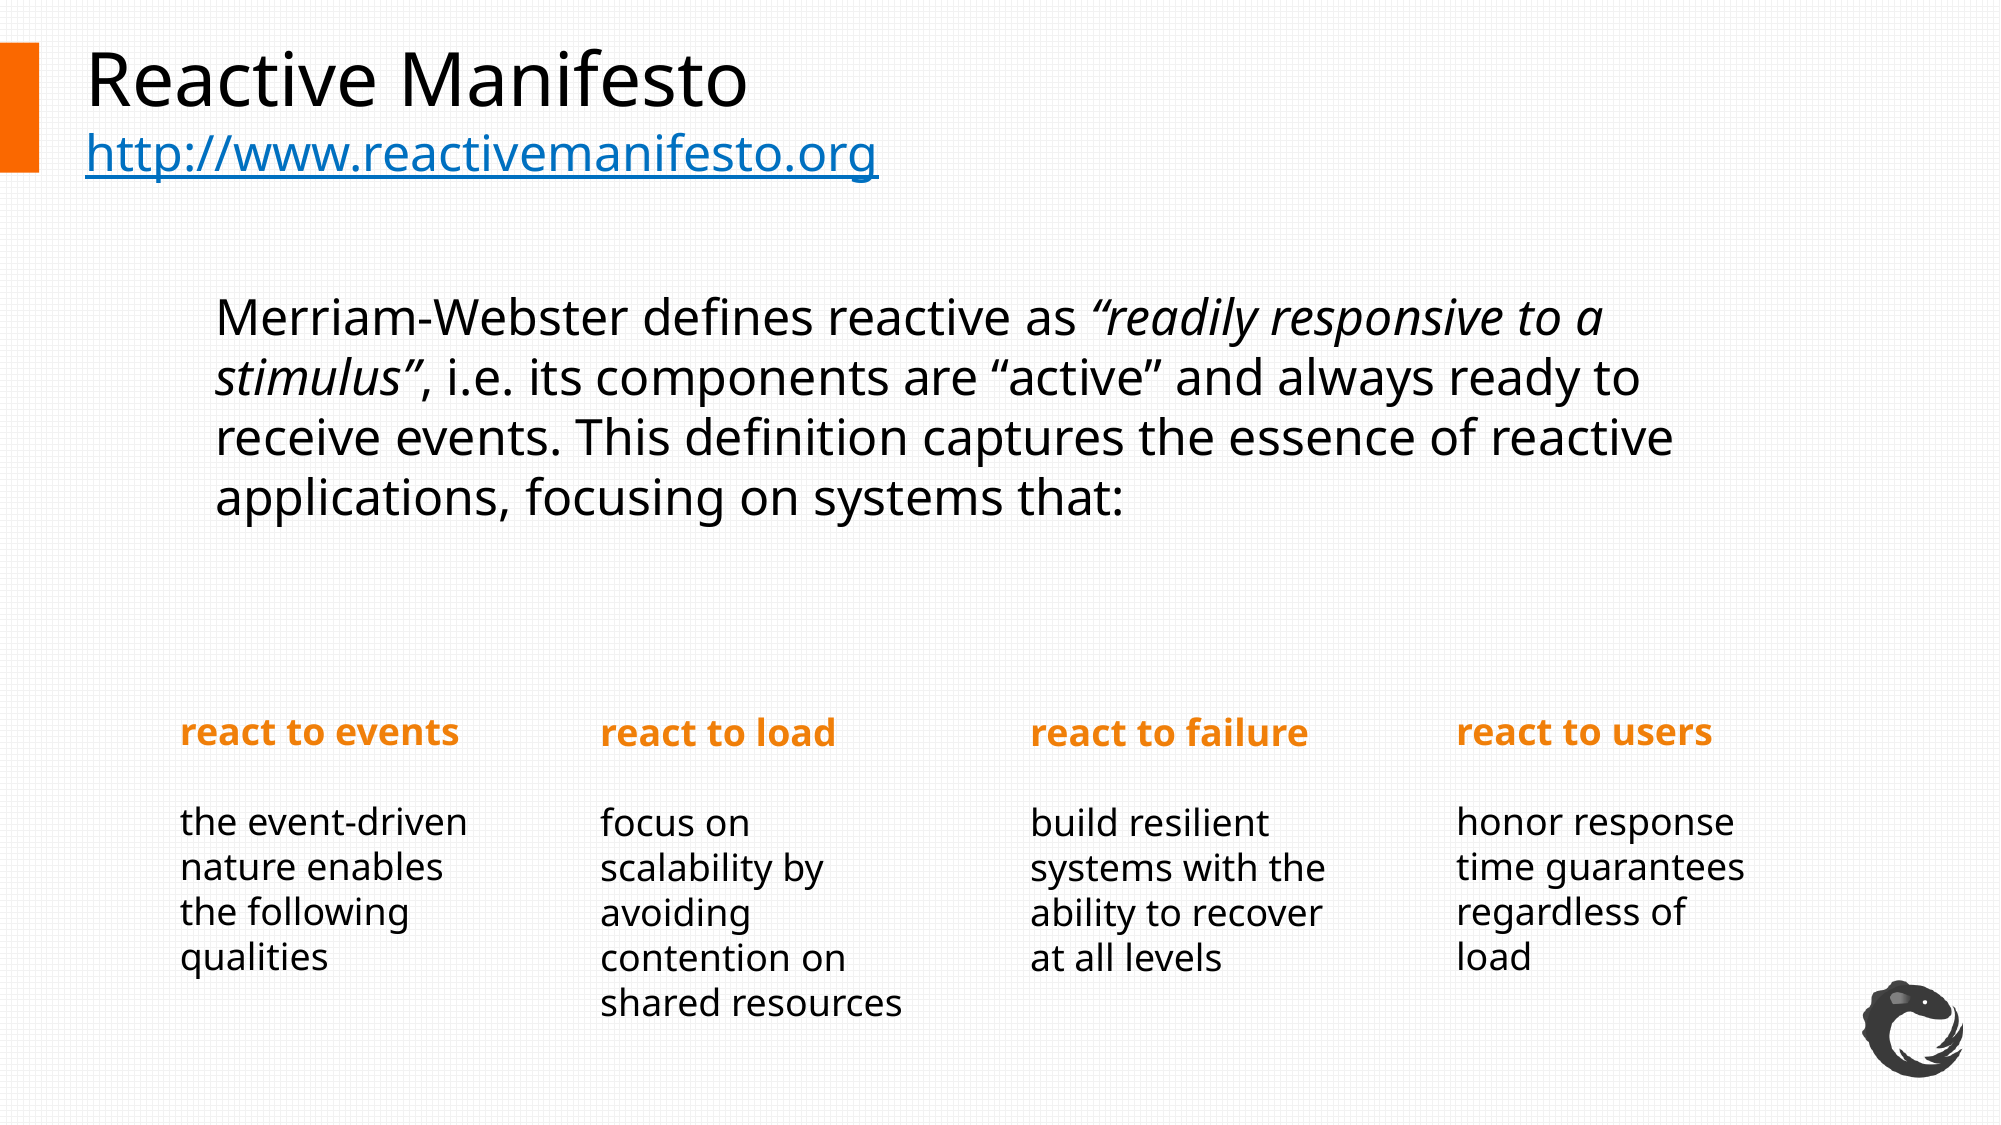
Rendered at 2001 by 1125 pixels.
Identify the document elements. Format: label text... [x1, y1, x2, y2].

title Reactive Manifesto http://www.reactivemanifesto.org [70, 42, 1863, 171]
text_box Merriam-Webster defines reactive as “readily responsive to a stimulus”, i.e. its components are “active” and always ready to receive events. This definition captures the essence of reactive applications, focusing on systems that: [200, 278, 1780, 533]
text_box react to load focus on scalability by avoiding contention on shared resources [585, 701, 930, 1031]
text_box react to events the event-driven nature enables the following qualities [165, 700, 509, 986]
text_box react to users honor response time guarantees regardless of load [1441, 700, 1785, 986]
picture [1862, 978, 1963, 1079]
text_box react to failure build resilient systems with the ability to recover at all levels [1015, 701, 1360, 987]
